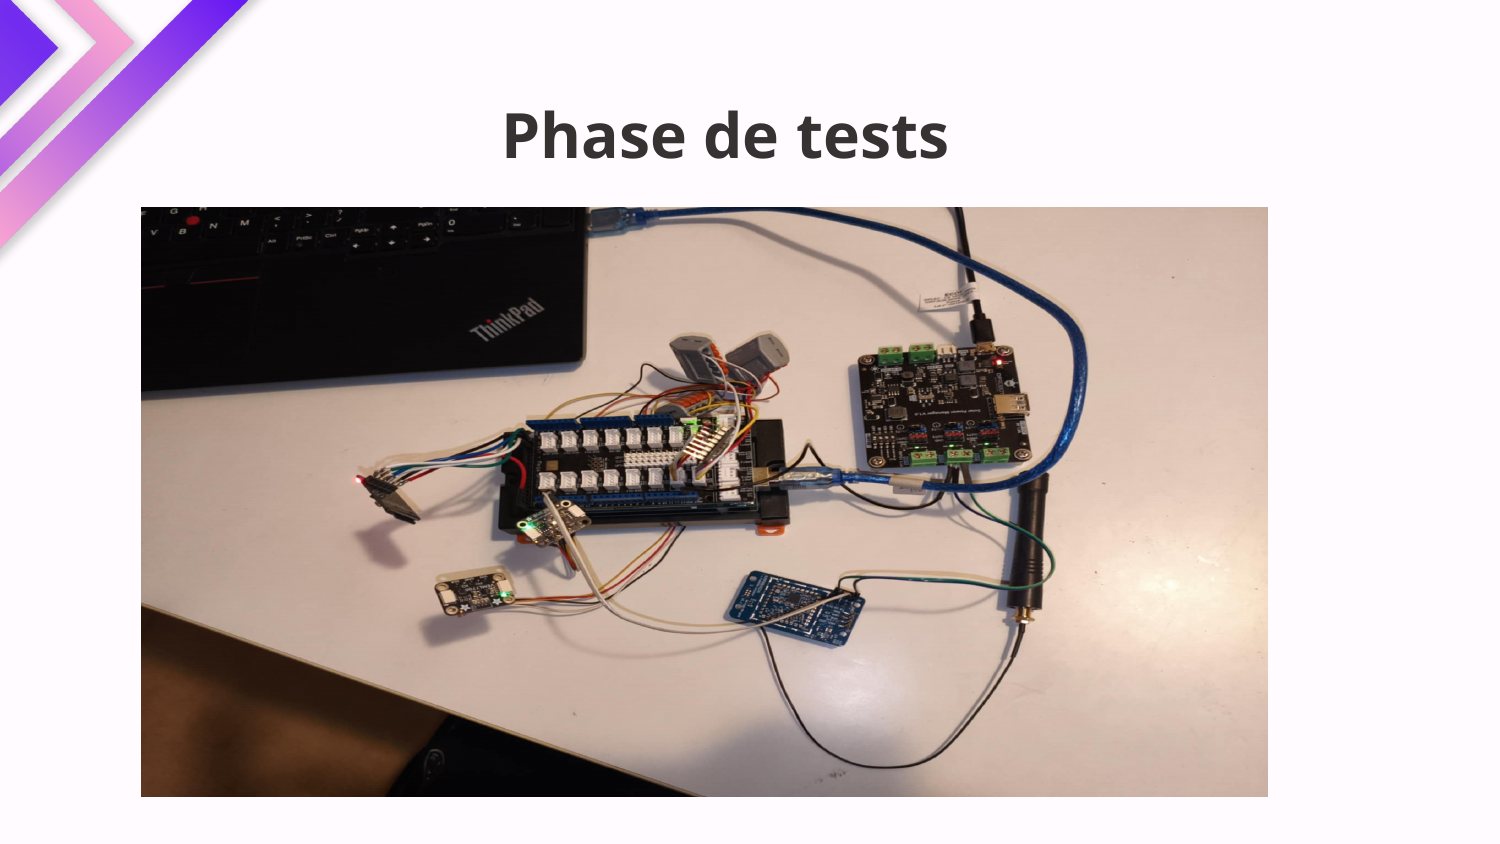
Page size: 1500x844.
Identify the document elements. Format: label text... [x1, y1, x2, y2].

picture [0, 0, 1500, 844]
title Phase de tests [486, 82, 1140, 205]
